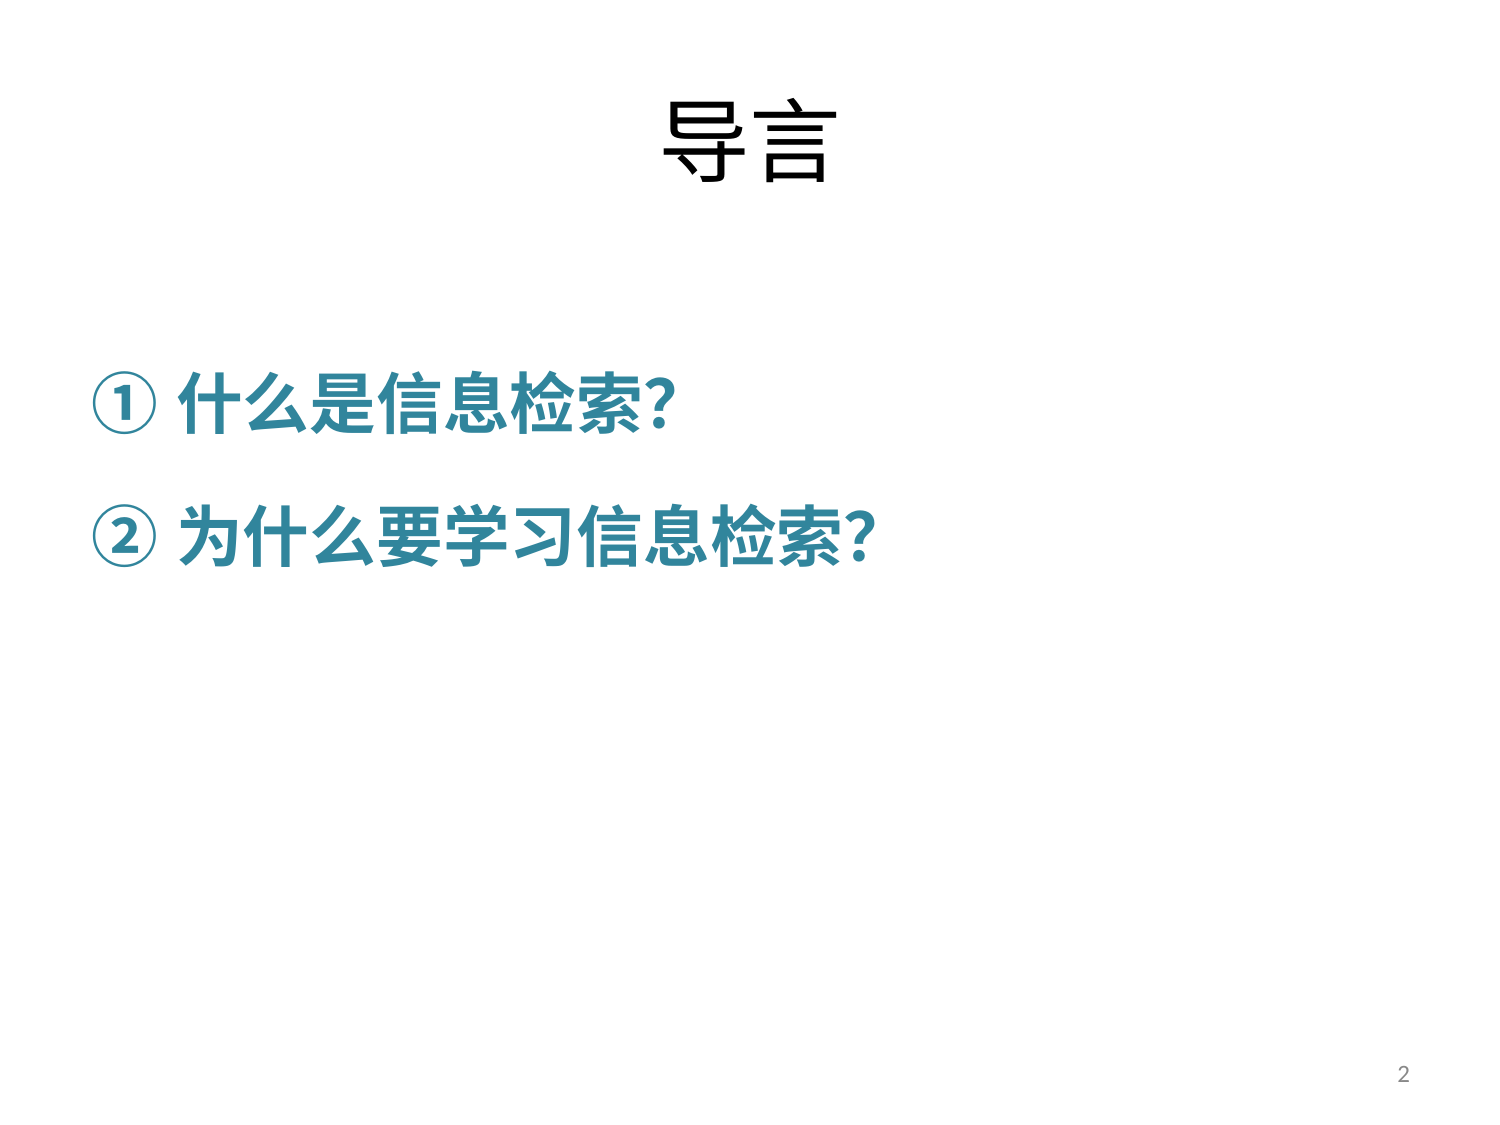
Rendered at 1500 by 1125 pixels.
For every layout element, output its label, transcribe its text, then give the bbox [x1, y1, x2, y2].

title 导言 [75, 45, 1425, 233]
list 什么是信息检索？ 为什么要学习信息检索？ [76, 314, 1424, 1024]
slide_number 2 [1074, 1042, 1425, 1103]
